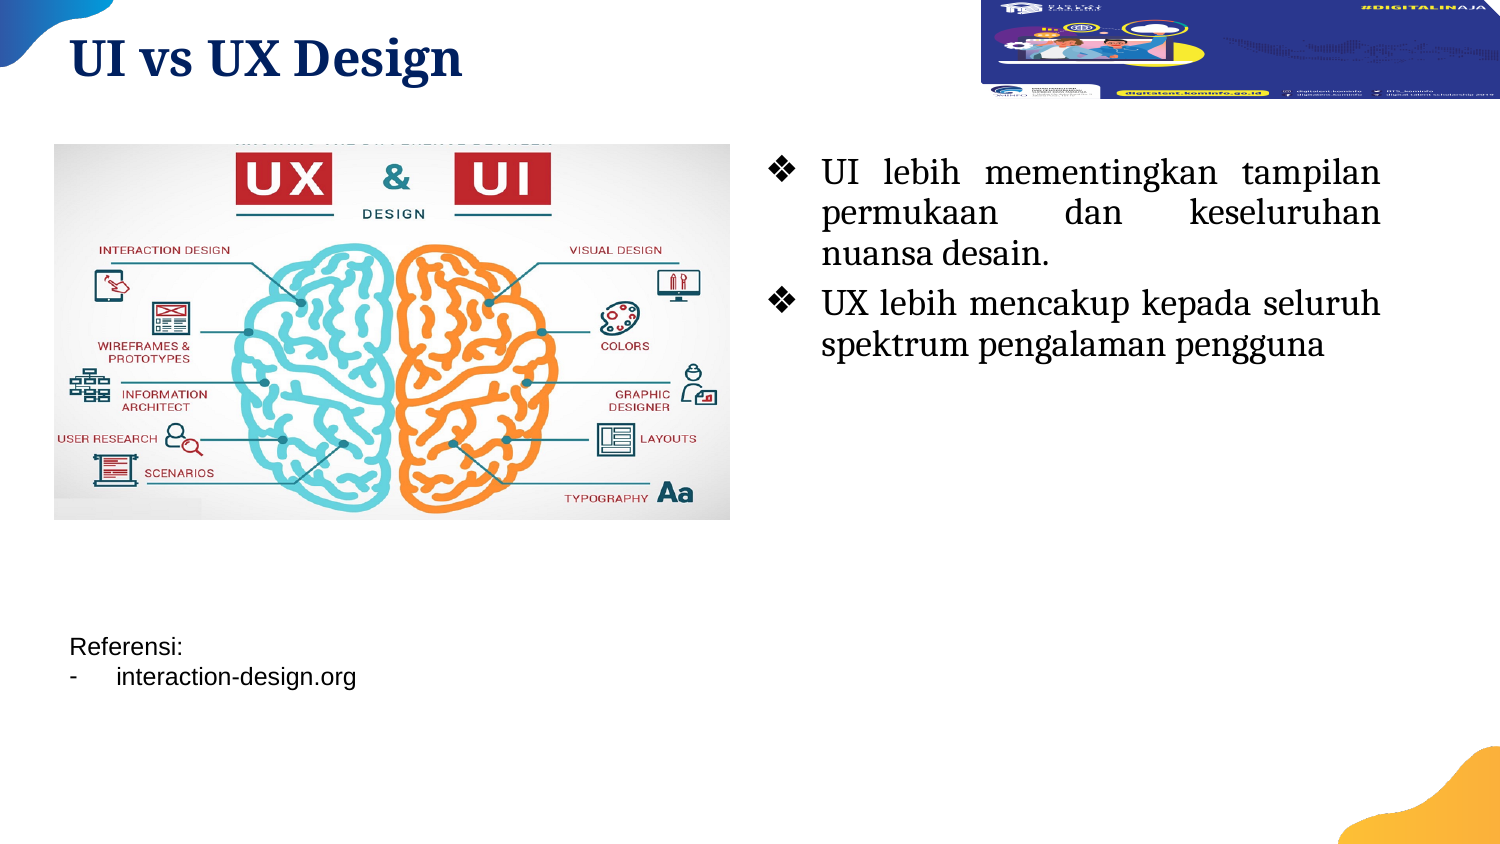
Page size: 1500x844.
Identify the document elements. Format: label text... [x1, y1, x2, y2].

picture [0, 0, 115, 73]
picture [1335, 738, 1500, 844]
picture [54, 144, 730, 520]
text_box UI vs UX Design [54, 19, 975, 95]
text_box Referensi: interaction-design.org [54, 623, 750, 699]
list UI lebih mementingkan tampilan permukaan dan keseluruhan nuansa desain. UX lebih mencakup kepada seluruh spektrum pengalaman pengguna [750, 144, 1397, 760]
picture [980, 0, 1500, 100]
